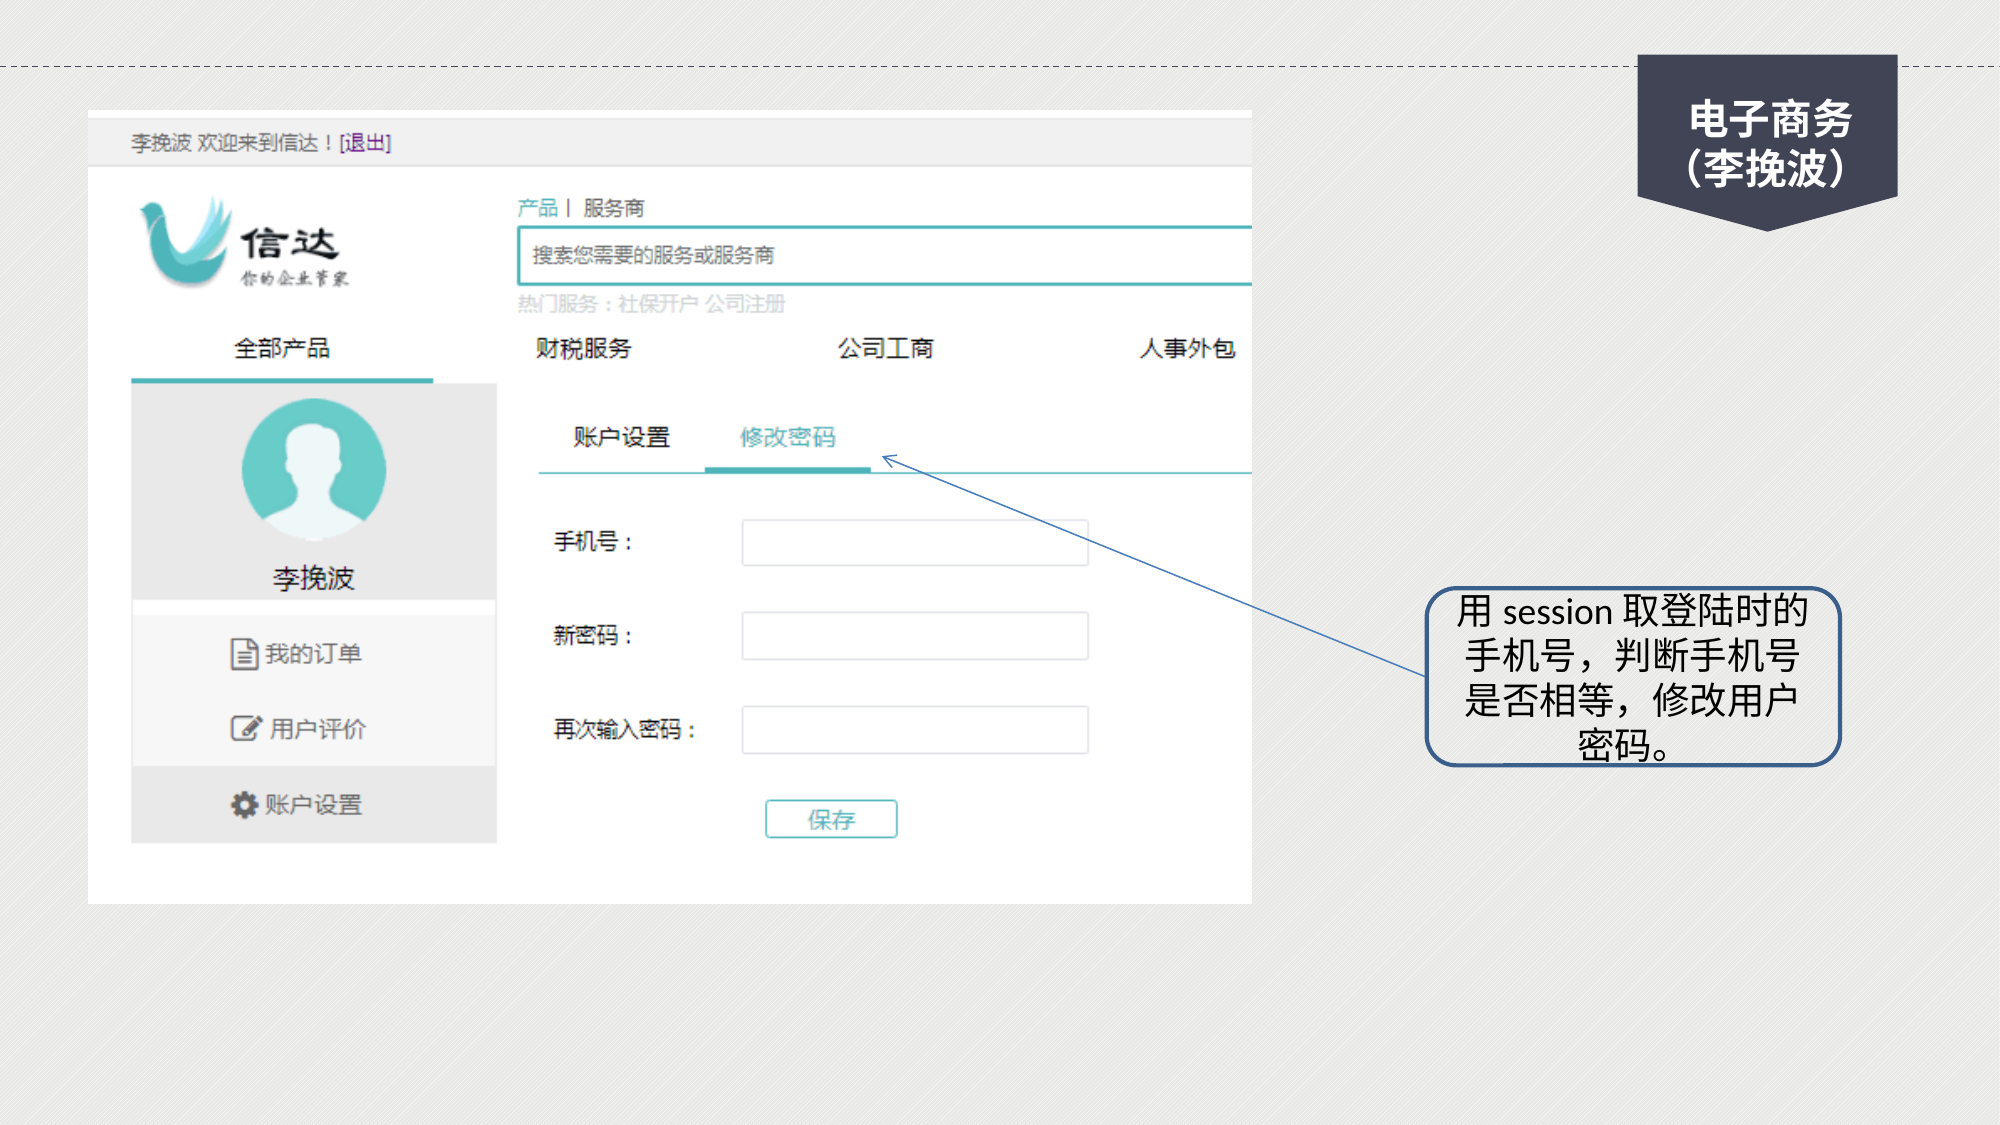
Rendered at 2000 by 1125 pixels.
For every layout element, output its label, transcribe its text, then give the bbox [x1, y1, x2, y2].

picture [88, 110, 1253, 904]
text_box 用session取登陆时的手机号，判断手机号是否相等，修改用户密码。 [1424, 586, 1843, 768]
text_box 电子商务（李挽波） [1643, 85, 1898, 200]
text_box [881, 455, 1427, 678]
text_box [1635, 78, 1900, 234]
text_box [1635, 52, 1900, 65]
